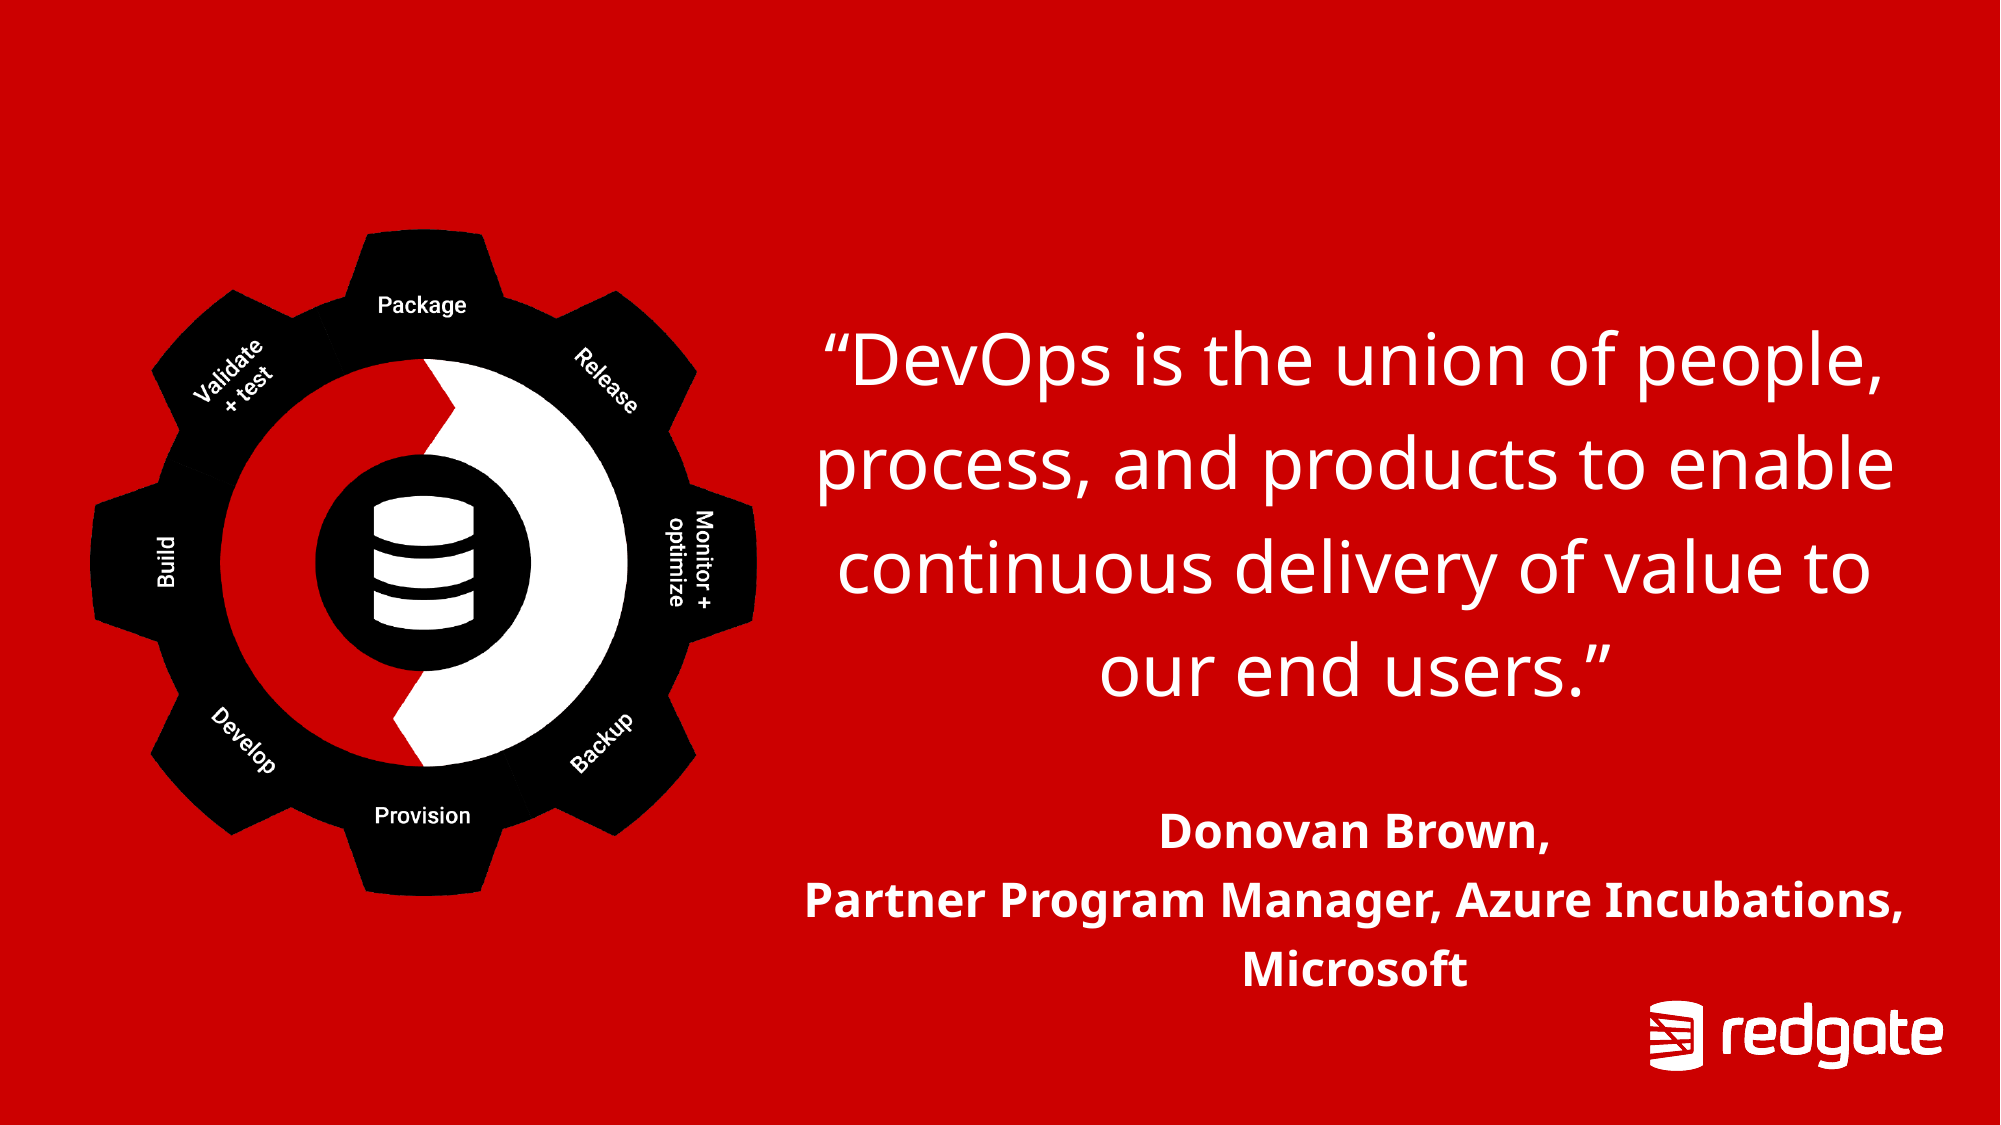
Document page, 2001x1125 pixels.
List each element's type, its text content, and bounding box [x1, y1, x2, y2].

picture [90, 229, 757, 896]
title “DevOps is the union of people, process, and products to enable continuous delivery of value to our end users.” Donovan Brown, Partner Program Manager, Azure Incubations, Microsoft [778, 287, 1932, 1005]
